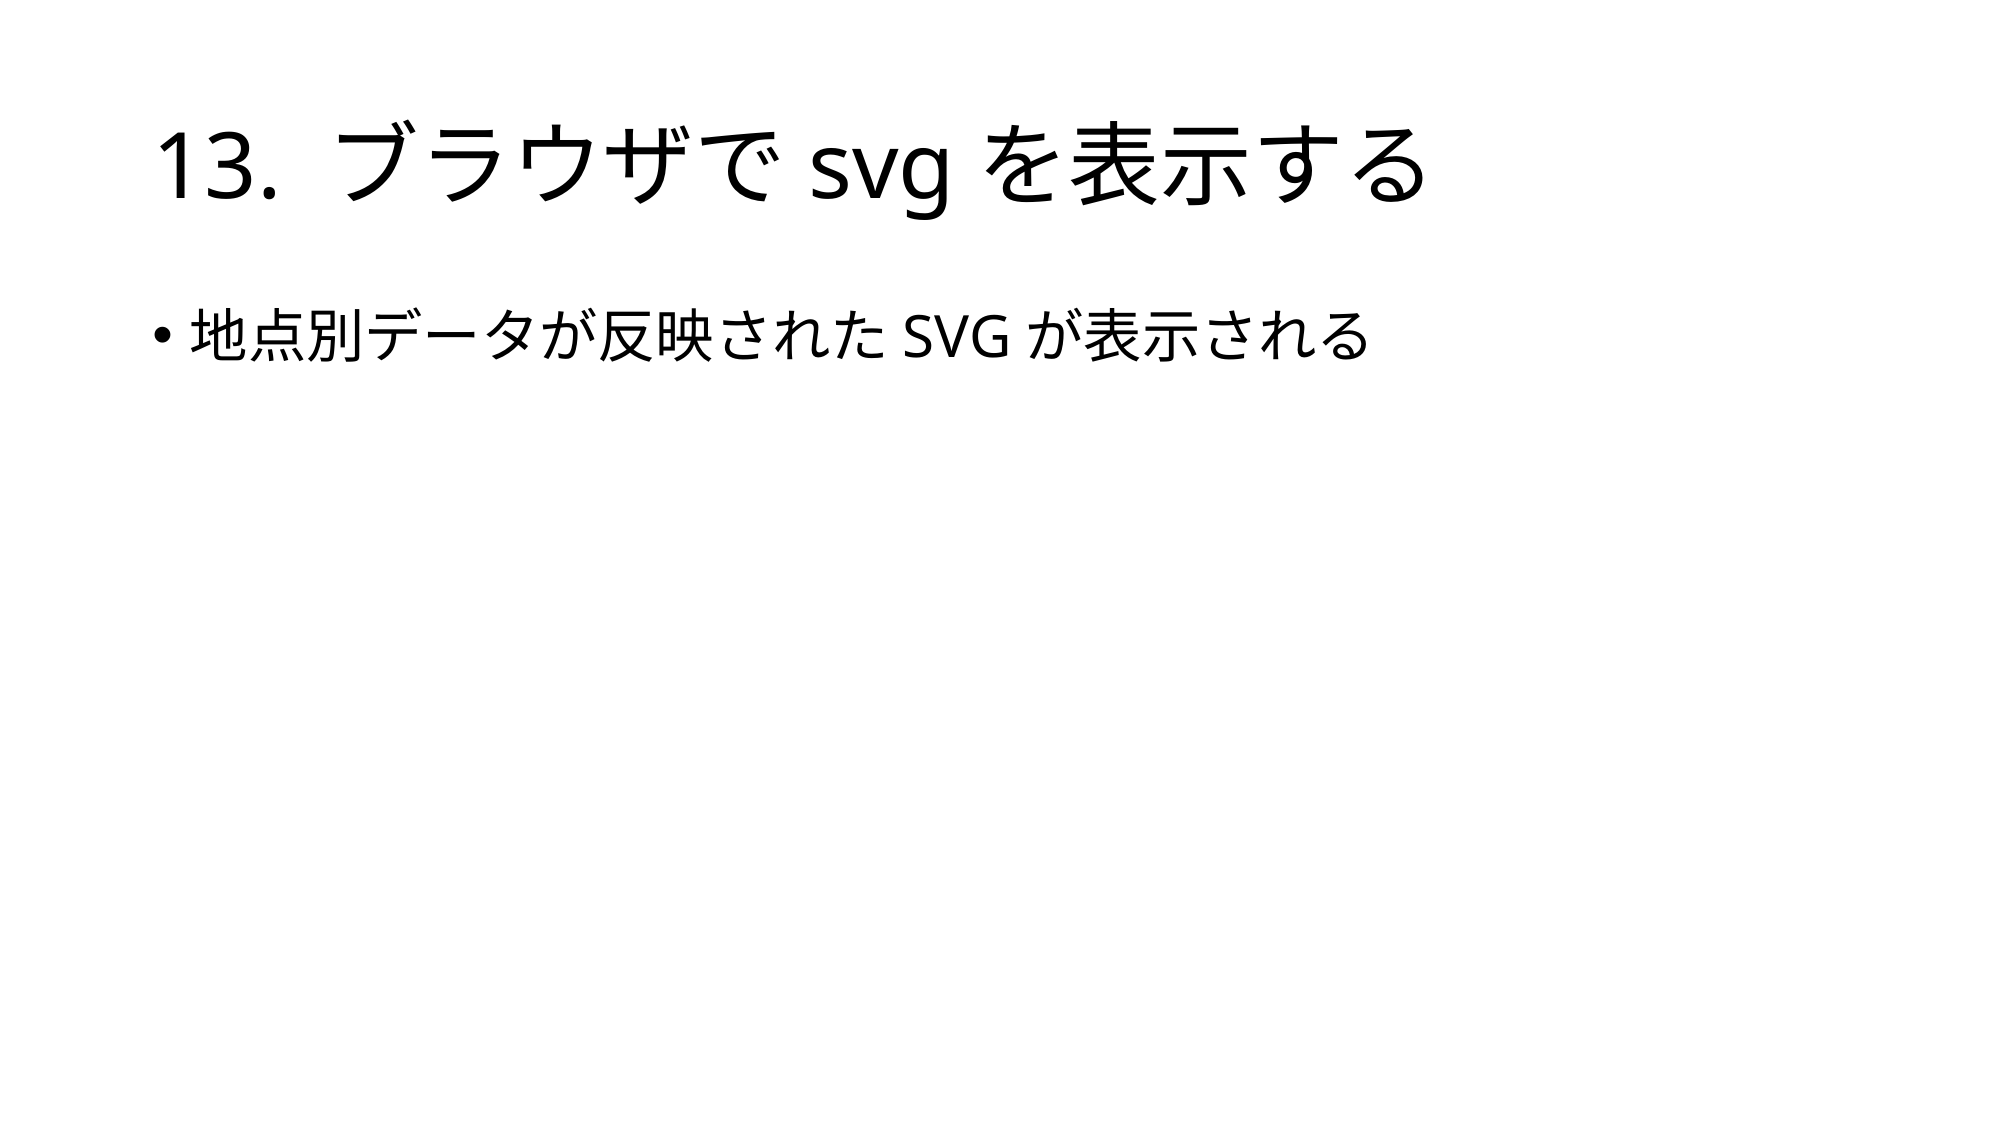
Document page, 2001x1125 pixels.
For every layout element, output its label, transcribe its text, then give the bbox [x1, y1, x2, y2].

list 地点別データが反映されたSVGが表示される [137, 299, 1863, 1014]
title 13. ブラウザでsvgを表示する [137, 59, 1863, 278]
